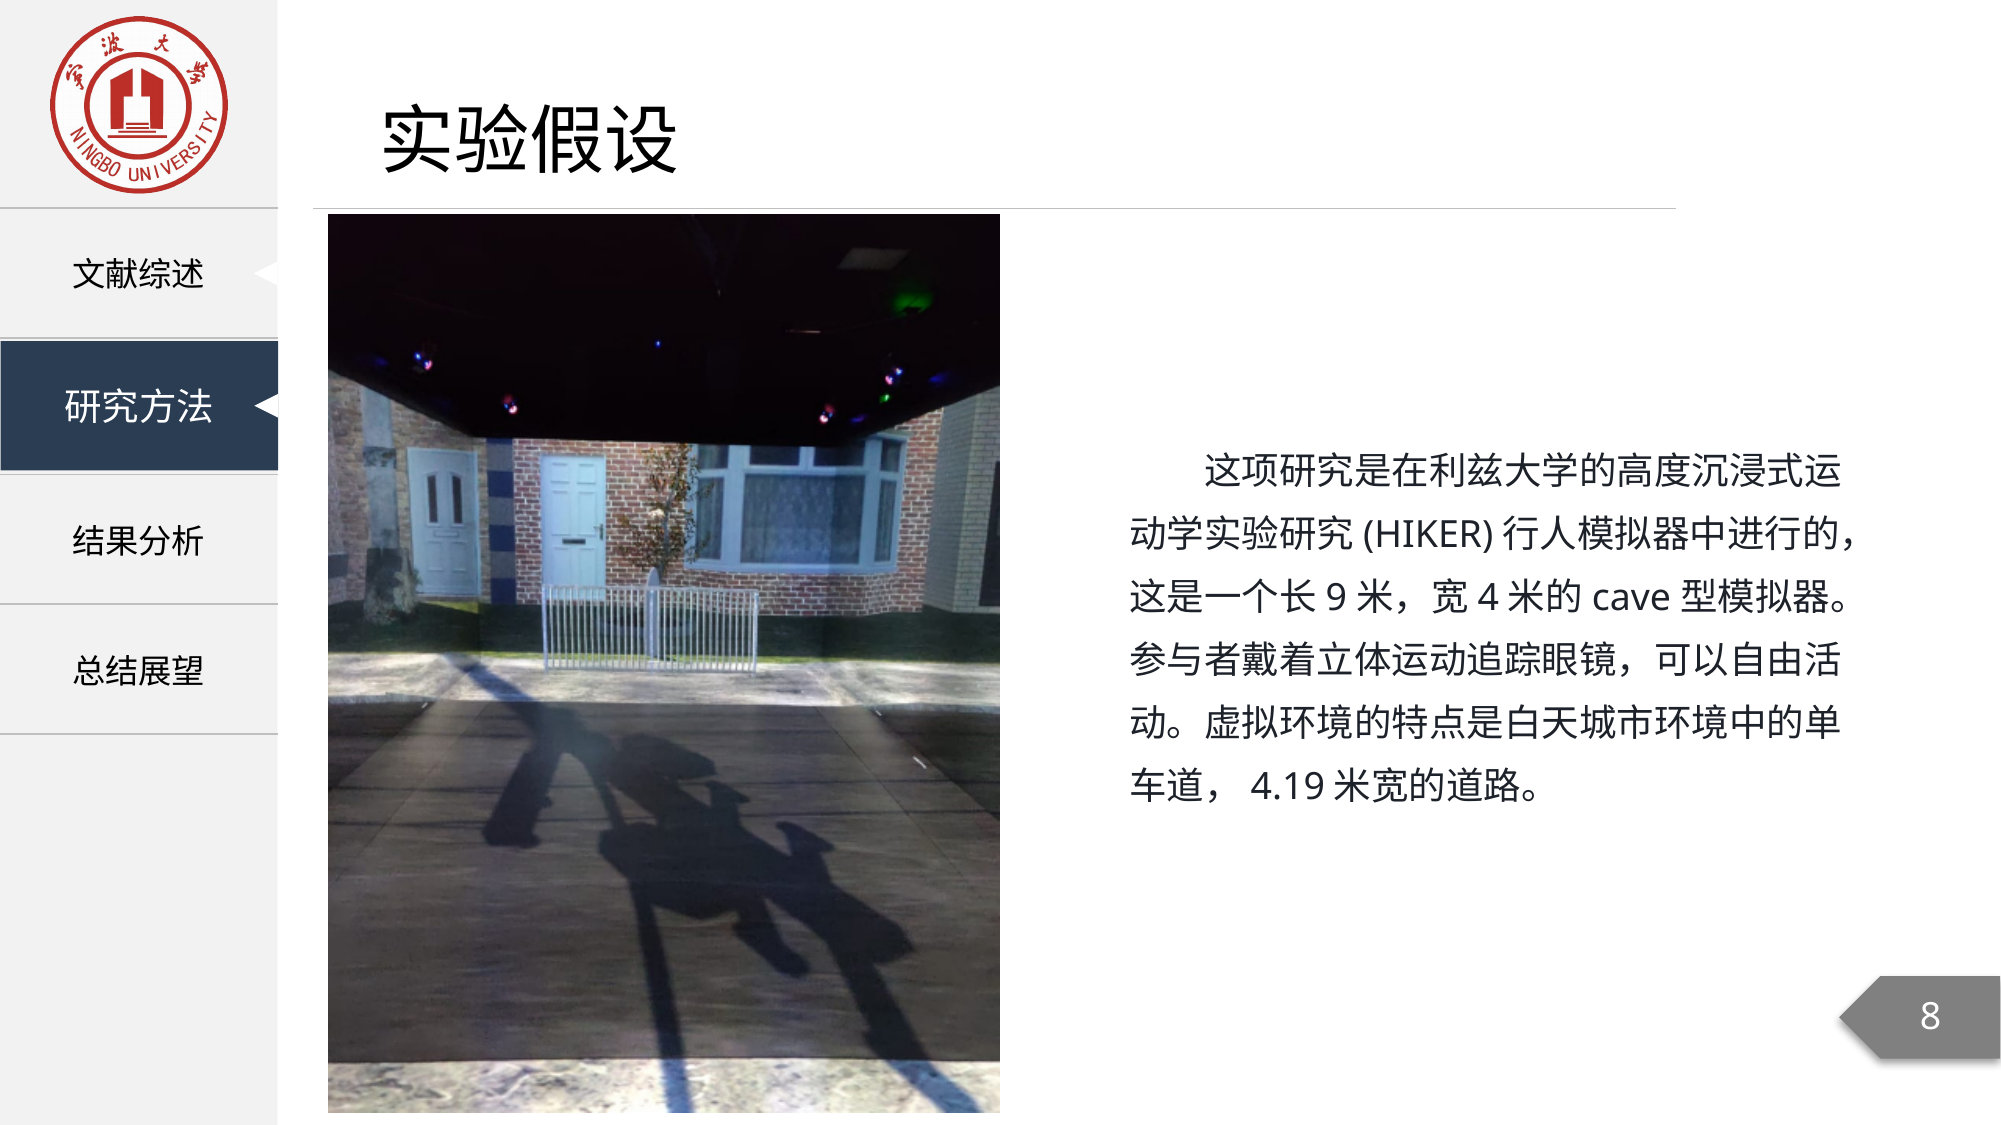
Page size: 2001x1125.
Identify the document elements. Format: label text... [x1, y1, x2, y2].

picture [50, 16, 228, 194]
text_box 这项研究是在利兹大学的高度沉浸式运动学实验研究(HIKER)行人模拟器中进行的，这是一个长9米，宽4米的cave型模拟器。参与者戴着立体运动追踪眼镜，可以自由活动。虚拟环境的特点是白天城市环境中的单车道，4.19米宽的道路。 [1114, 421, 1885, 814]
picture [328, 214, 1000, 1113]
text_box 实验假设 [364, 85, 695, 190]
